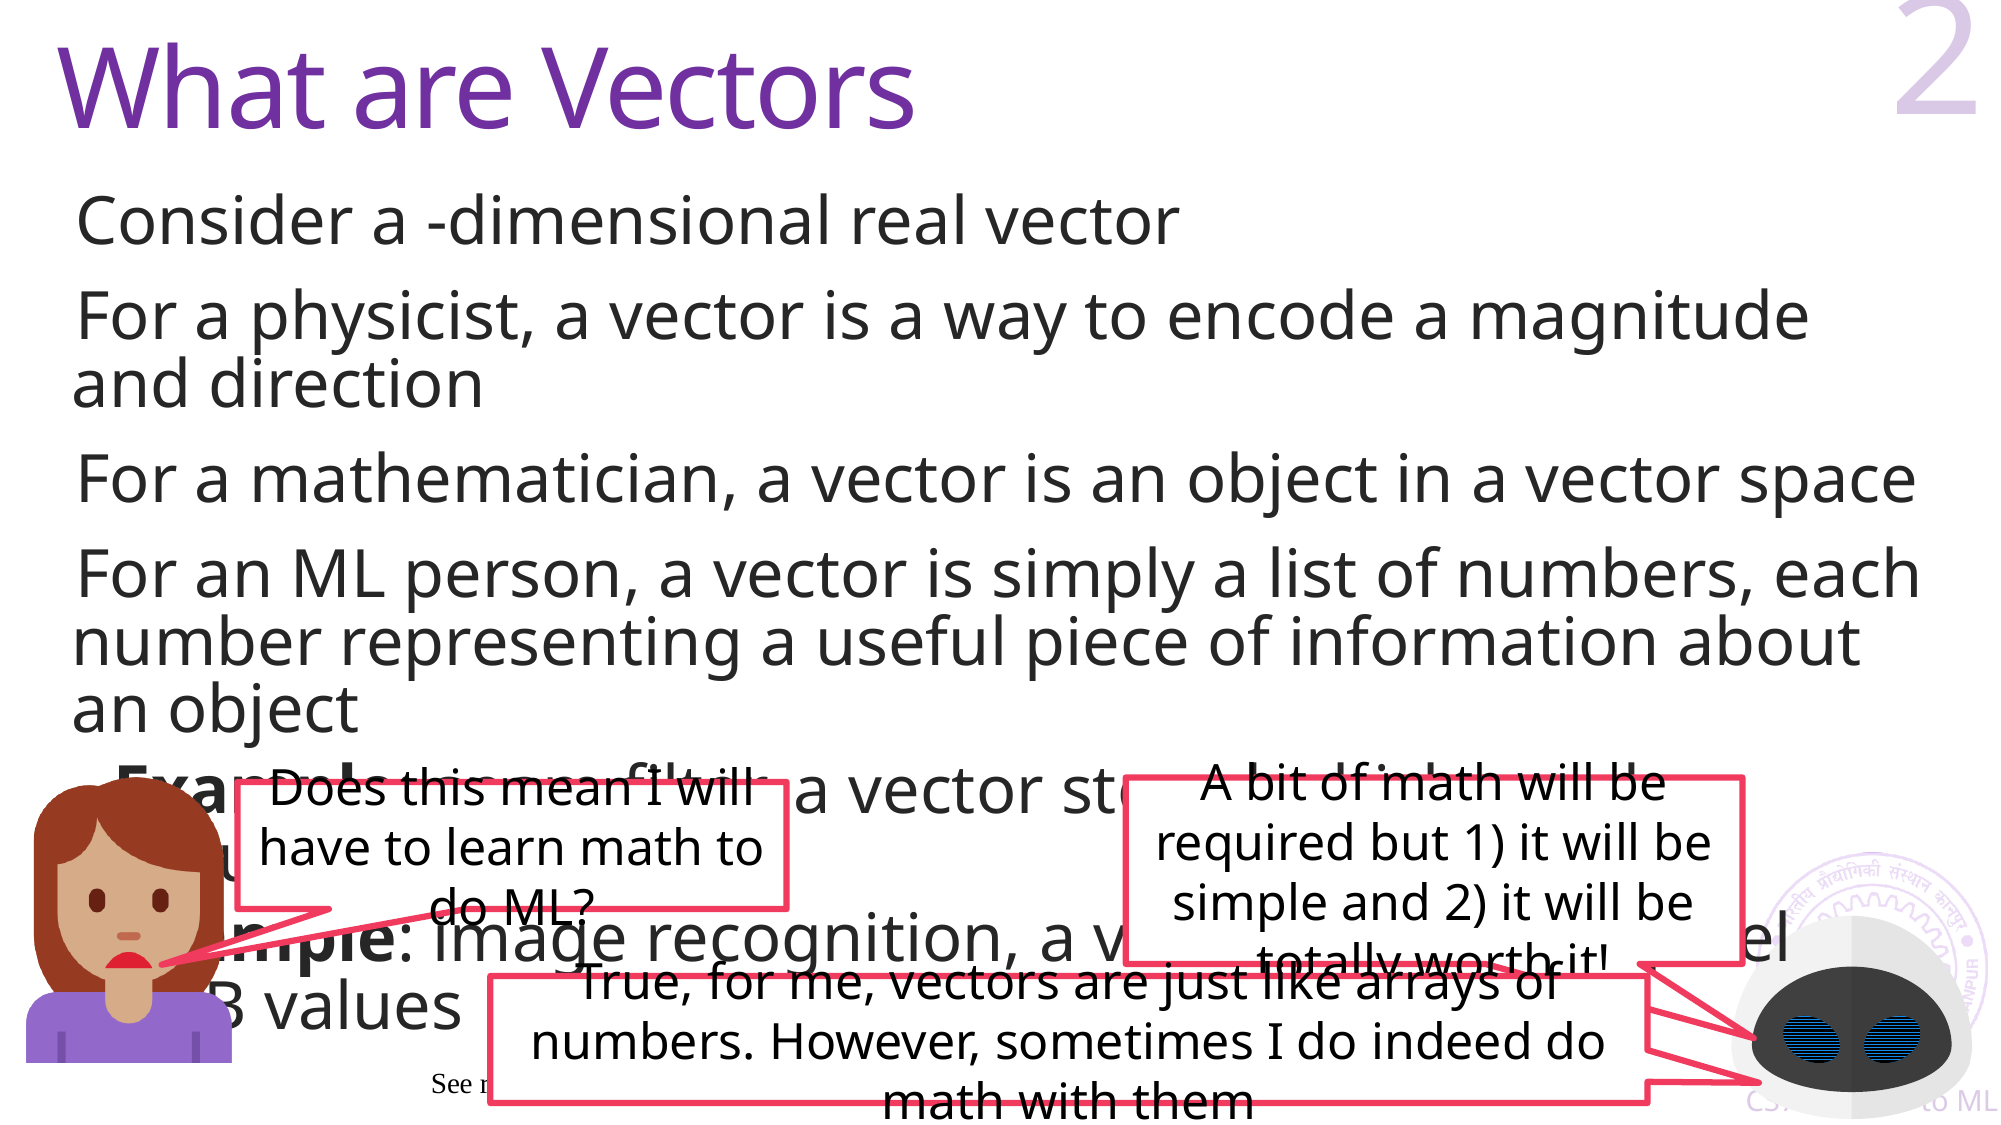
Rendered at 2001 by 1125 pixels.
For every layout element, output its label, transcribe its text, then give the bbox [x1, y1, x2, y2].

slide_number 2 [1520, 6, 2000, 183]
picture [0, 777, 271, 1063]
text_box Does this mean I will have to learn math to do ML? [271, 780, 788, 946]
title What are Vectors [41, 5, 1945, 183]
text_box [1731, 915, 1973, 1120]
footer See reference [DFO] Section 1.1 for a nice introduction [41, 1051, 1465, 1113]
text_box True, for me, vectors are just like arrays of numbers. However, sometimes I do indeed do math with them [489, 974, 1731, 1105]
text_box A bit of math will be required but 1) it will be simple and 2) it will be totally worth it! [1124, 776, 1744, 1033]
